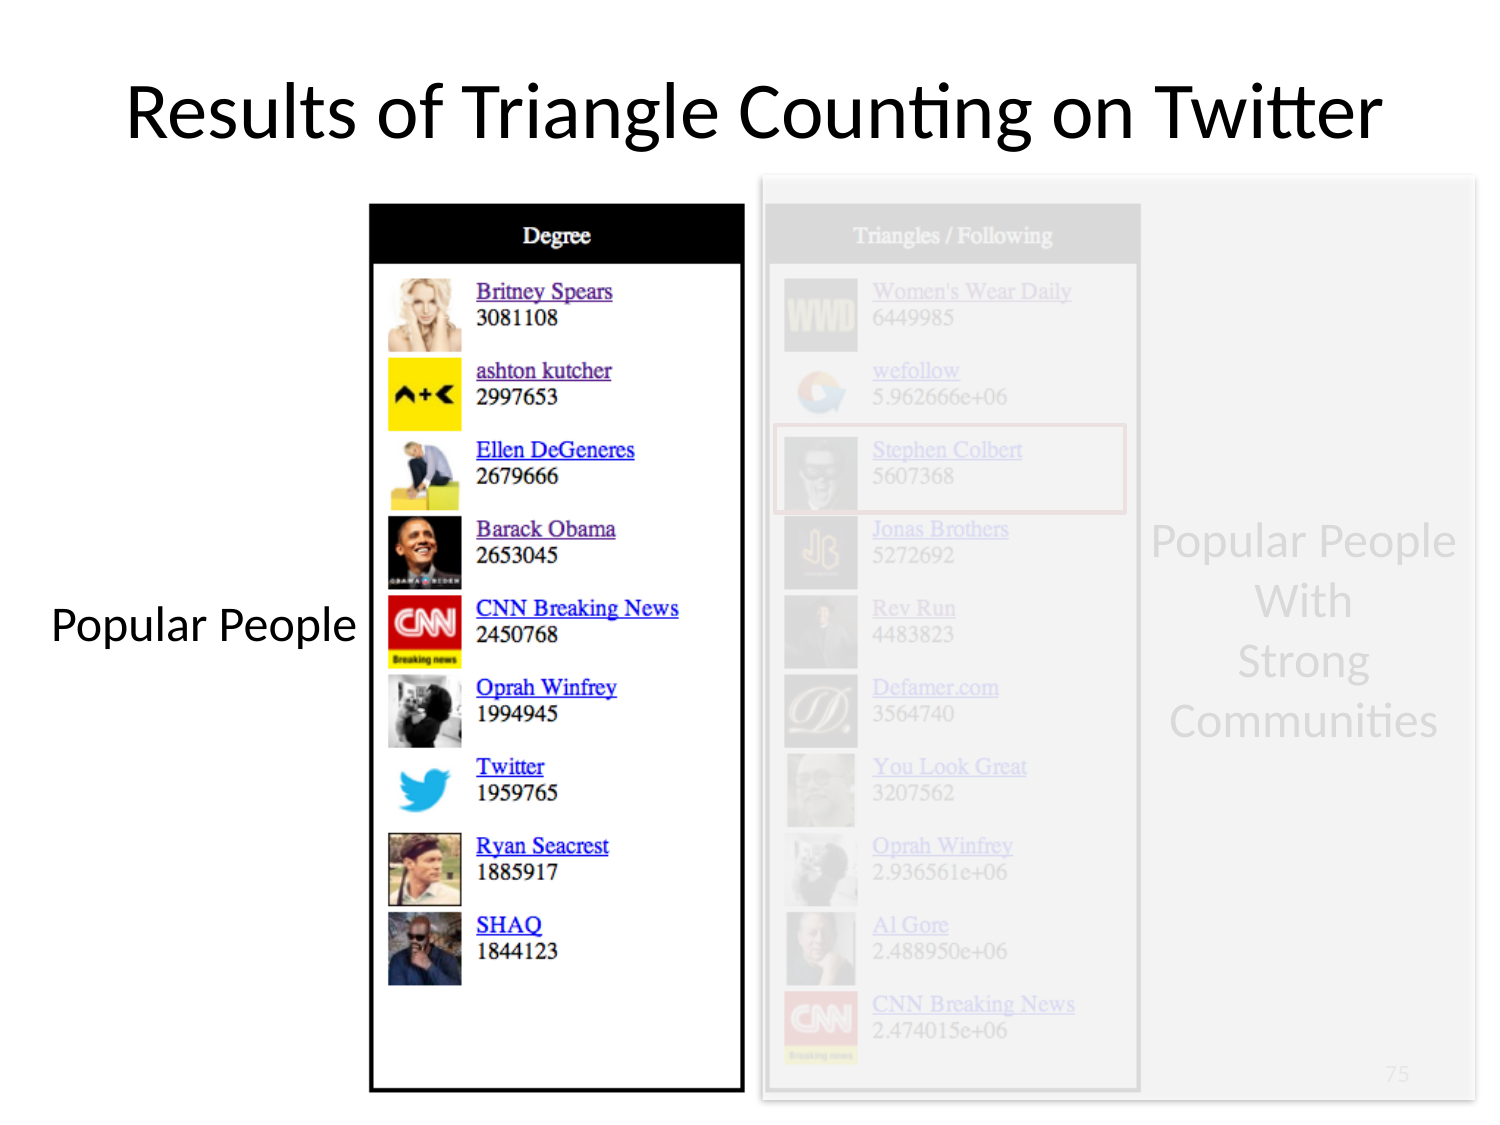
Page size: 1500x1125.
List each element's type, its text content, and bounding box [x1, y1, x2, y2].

picture [362, 201, 1147, 1101]
text_box [762, 174, 1476, 1101]
text_box Popular People [33, 584, 357, 660]
title Results of Triangle Counting on Twitter [62, 12, 1450, 200]
